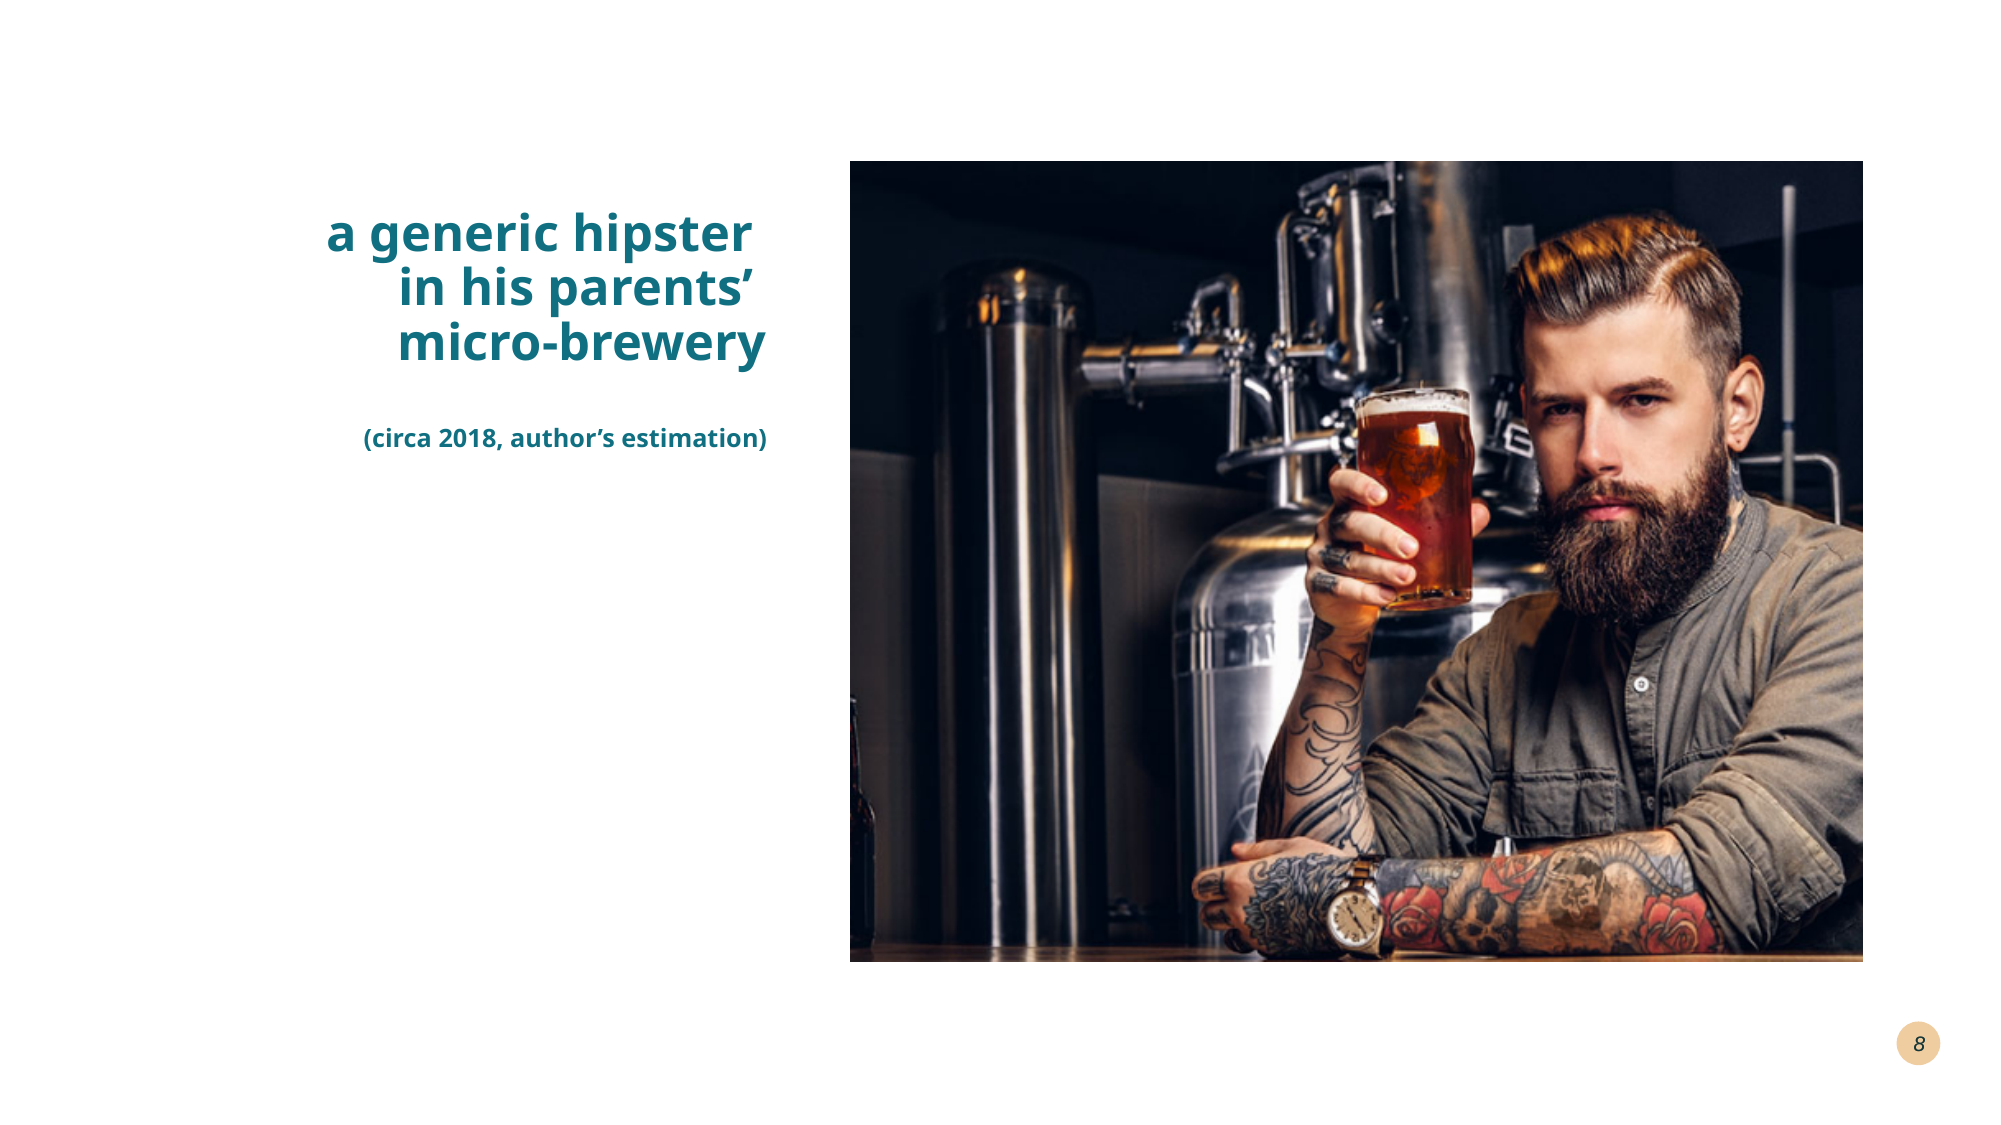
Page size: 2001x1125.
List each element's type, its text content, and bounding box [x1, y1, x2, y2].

slide_number 8 [1881, 1012, 1940, 1073]
title a generic hipster in his parents’ micro-brewery (circa 2018, author’s estimation) [137, 198, 783, 461]
picture [850, 161, 1863, 962]
